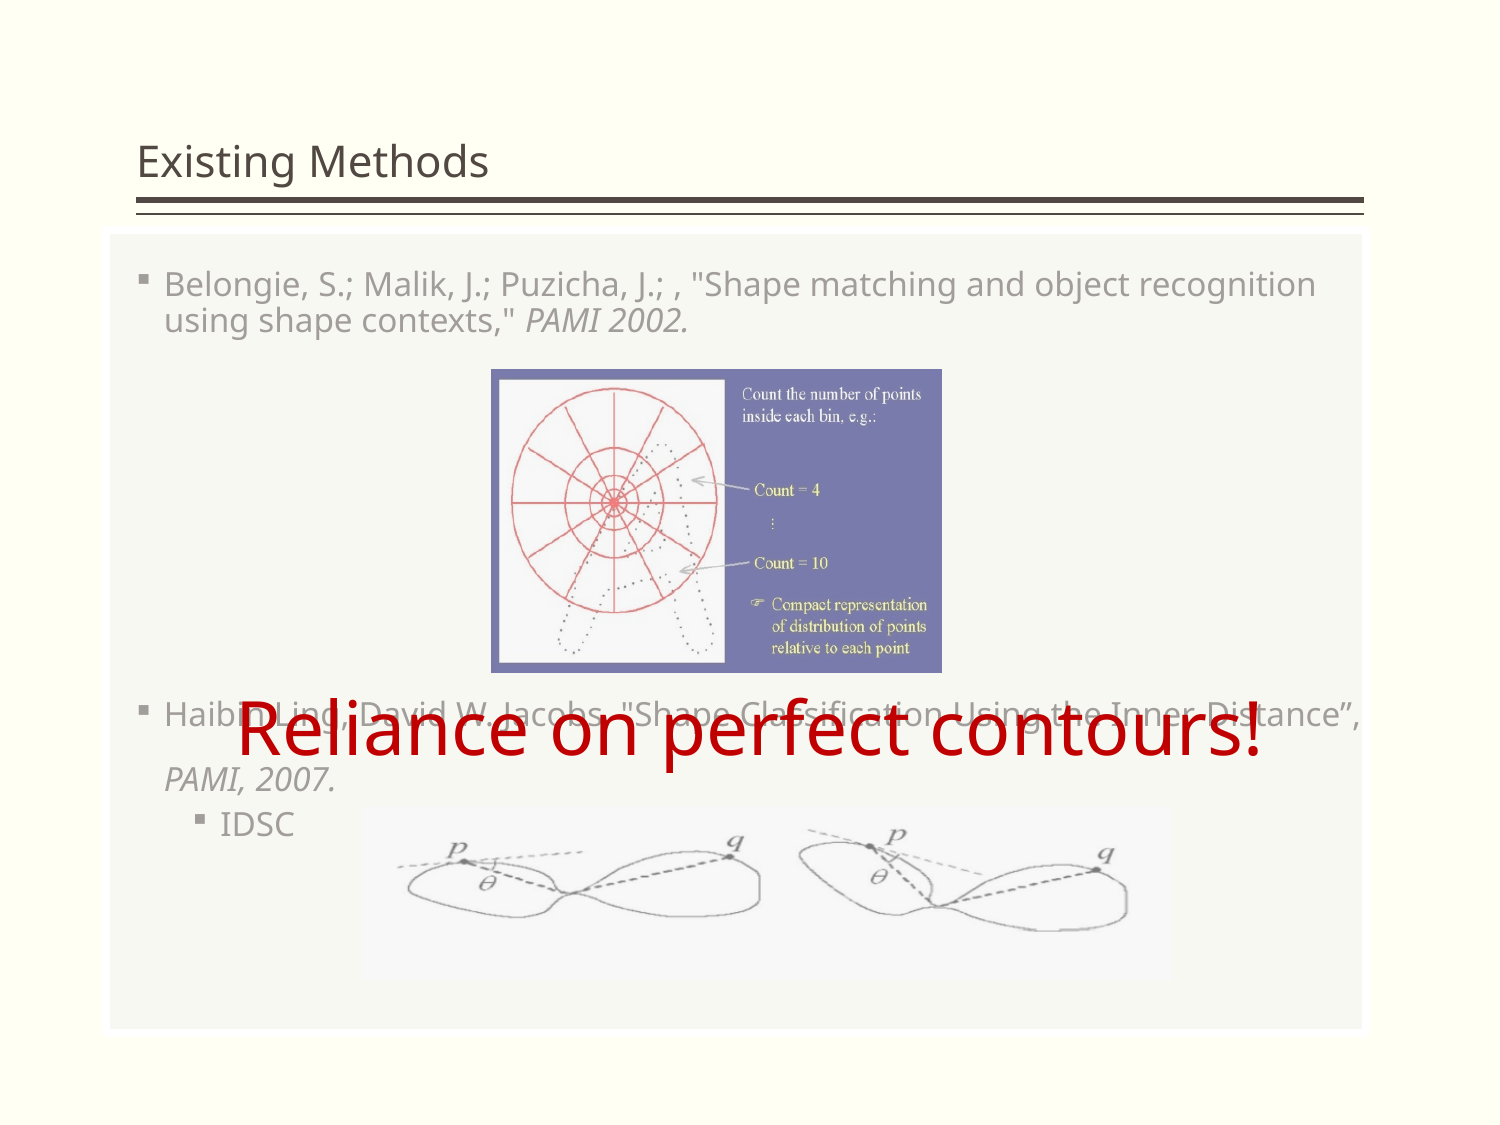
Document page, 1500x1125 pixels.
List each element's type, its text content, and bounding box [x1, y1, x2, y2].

text_box [102, 226, 1370, 1037]
picture [361, 807, 1172, 980]
picture [491, 369, 942, 673]
title Existing Methods [135, 12, 1364, 193]
text_box Reliance on perfect contours! [220, 672, 1280, 778]
